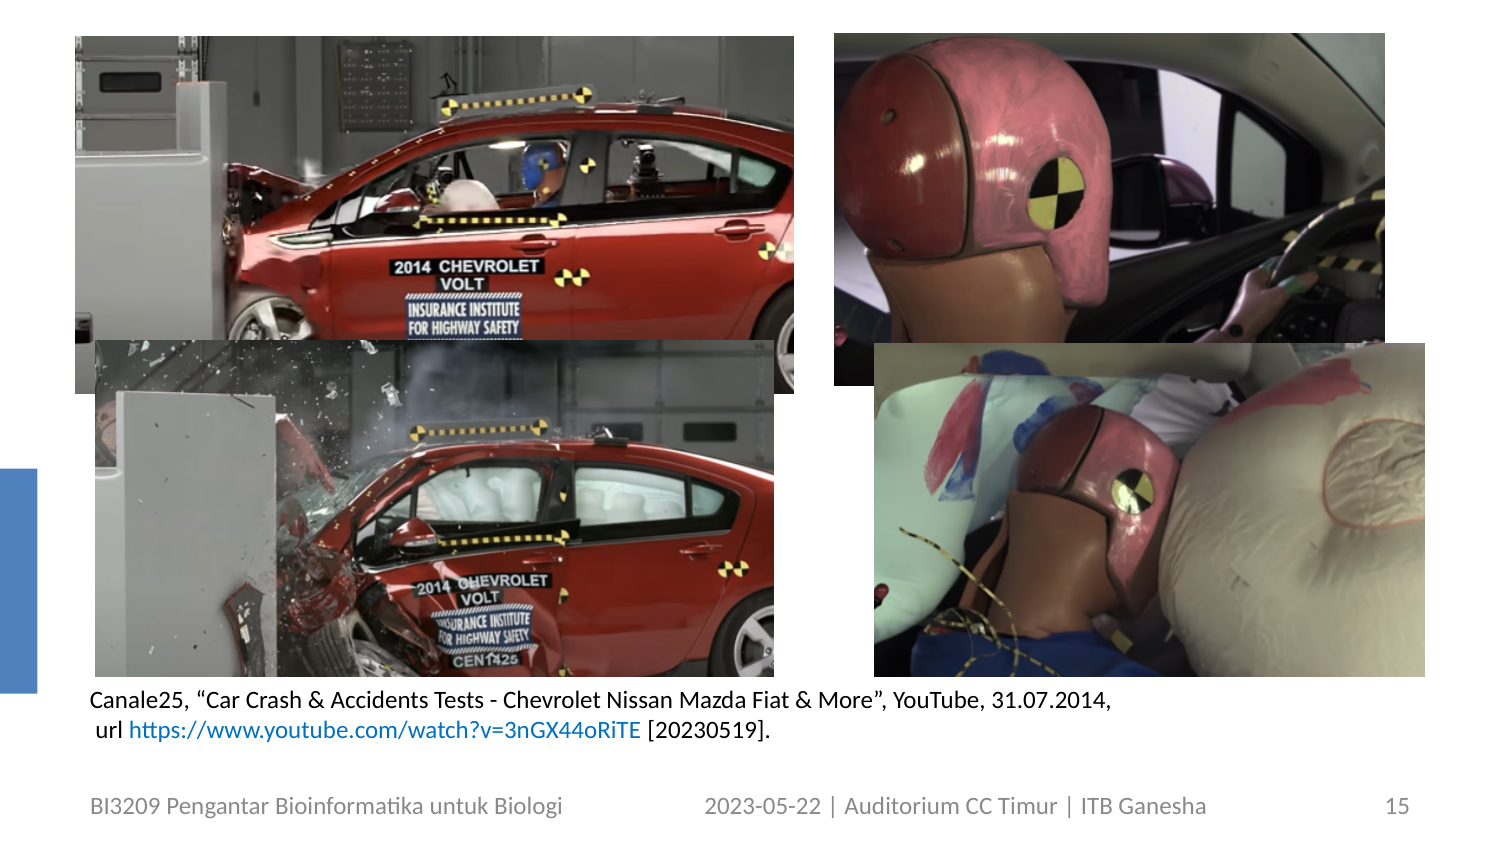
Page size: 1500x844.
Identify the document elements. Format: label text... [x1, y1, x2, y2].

text_box Canale25, “Car Crash & Accidents Tests - Chevrolet Nissan Mazda Fiat & More”, YouTube, 31.07.2014, url https://www.youtube.com/watch?v=3nGX44oRiTE [20230519]. [74, 676, 1425, 751]
picture [74, 36, 795, 677]
footer 2023-05-22 | Auditorium CC Timur | ITB Ganesha [675, 782, 1238, 827]
slide_number 15 [1299, 782, 1425, 827]
slide_number BI3209 Pengantar Bioinformatika untuk Biologi [75, 782, 602, 827]
picture [834, 33, 1426, 677]
